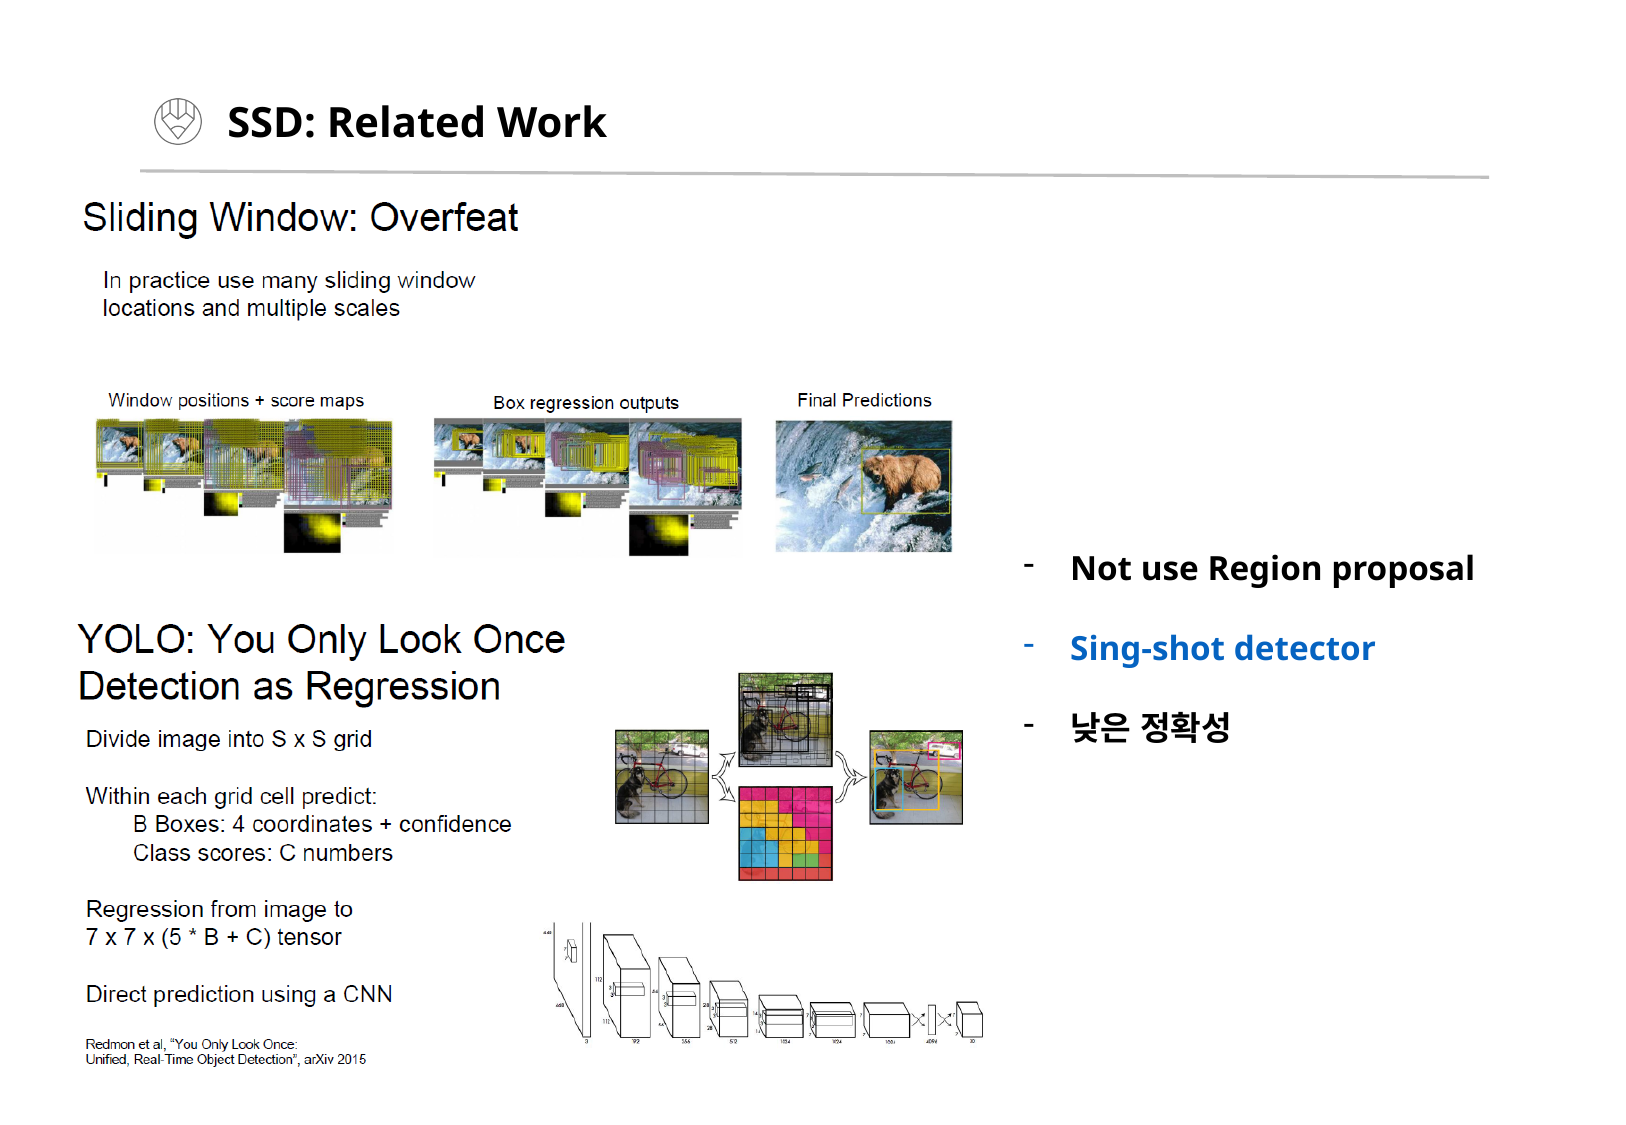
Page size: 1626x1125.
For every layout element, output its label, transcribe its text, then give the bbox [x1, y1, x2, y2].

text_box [139, 88, 1490, 178]
text_box Not use Region proposal Sing-shot detector 낮은 정확성 [1008, 500, 1564, 755]
picture [154, 98, 202, 146]
picture [69, 191, 987, 1069]
